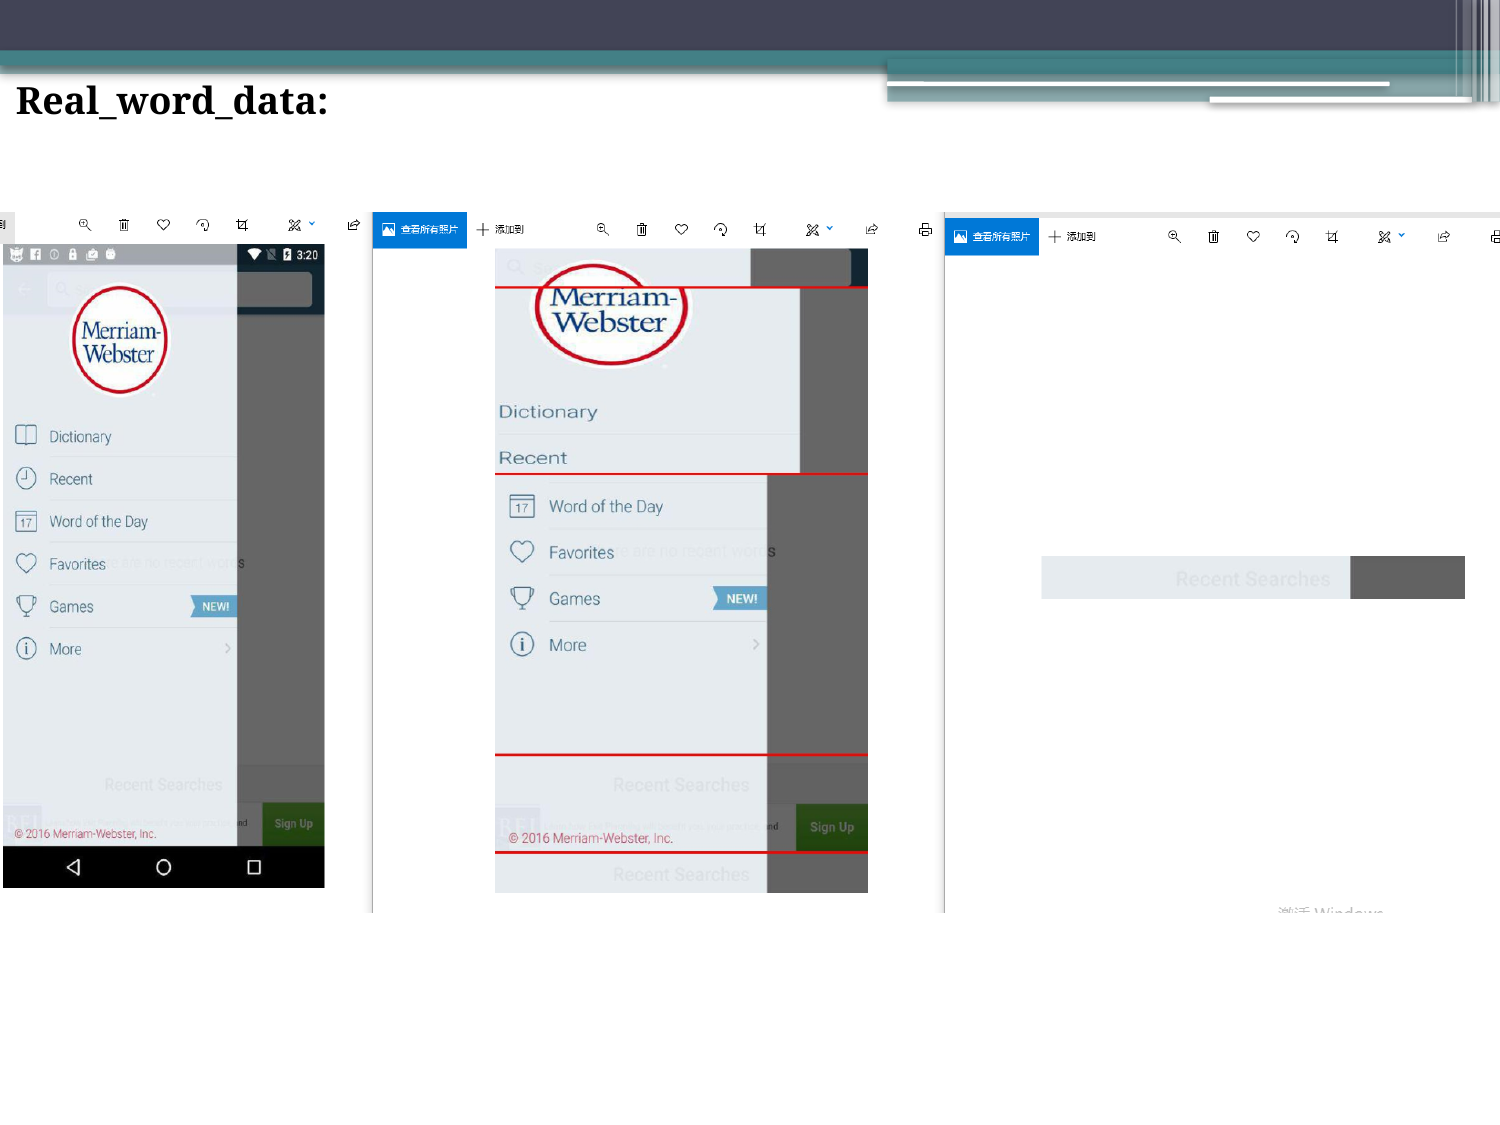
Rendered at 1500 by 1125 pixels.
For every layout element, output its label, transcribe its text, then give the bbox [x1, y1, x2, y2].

picture [0, 211, 1500, 913]
text_box Real_word_data: [1, 69, 580, 130]
